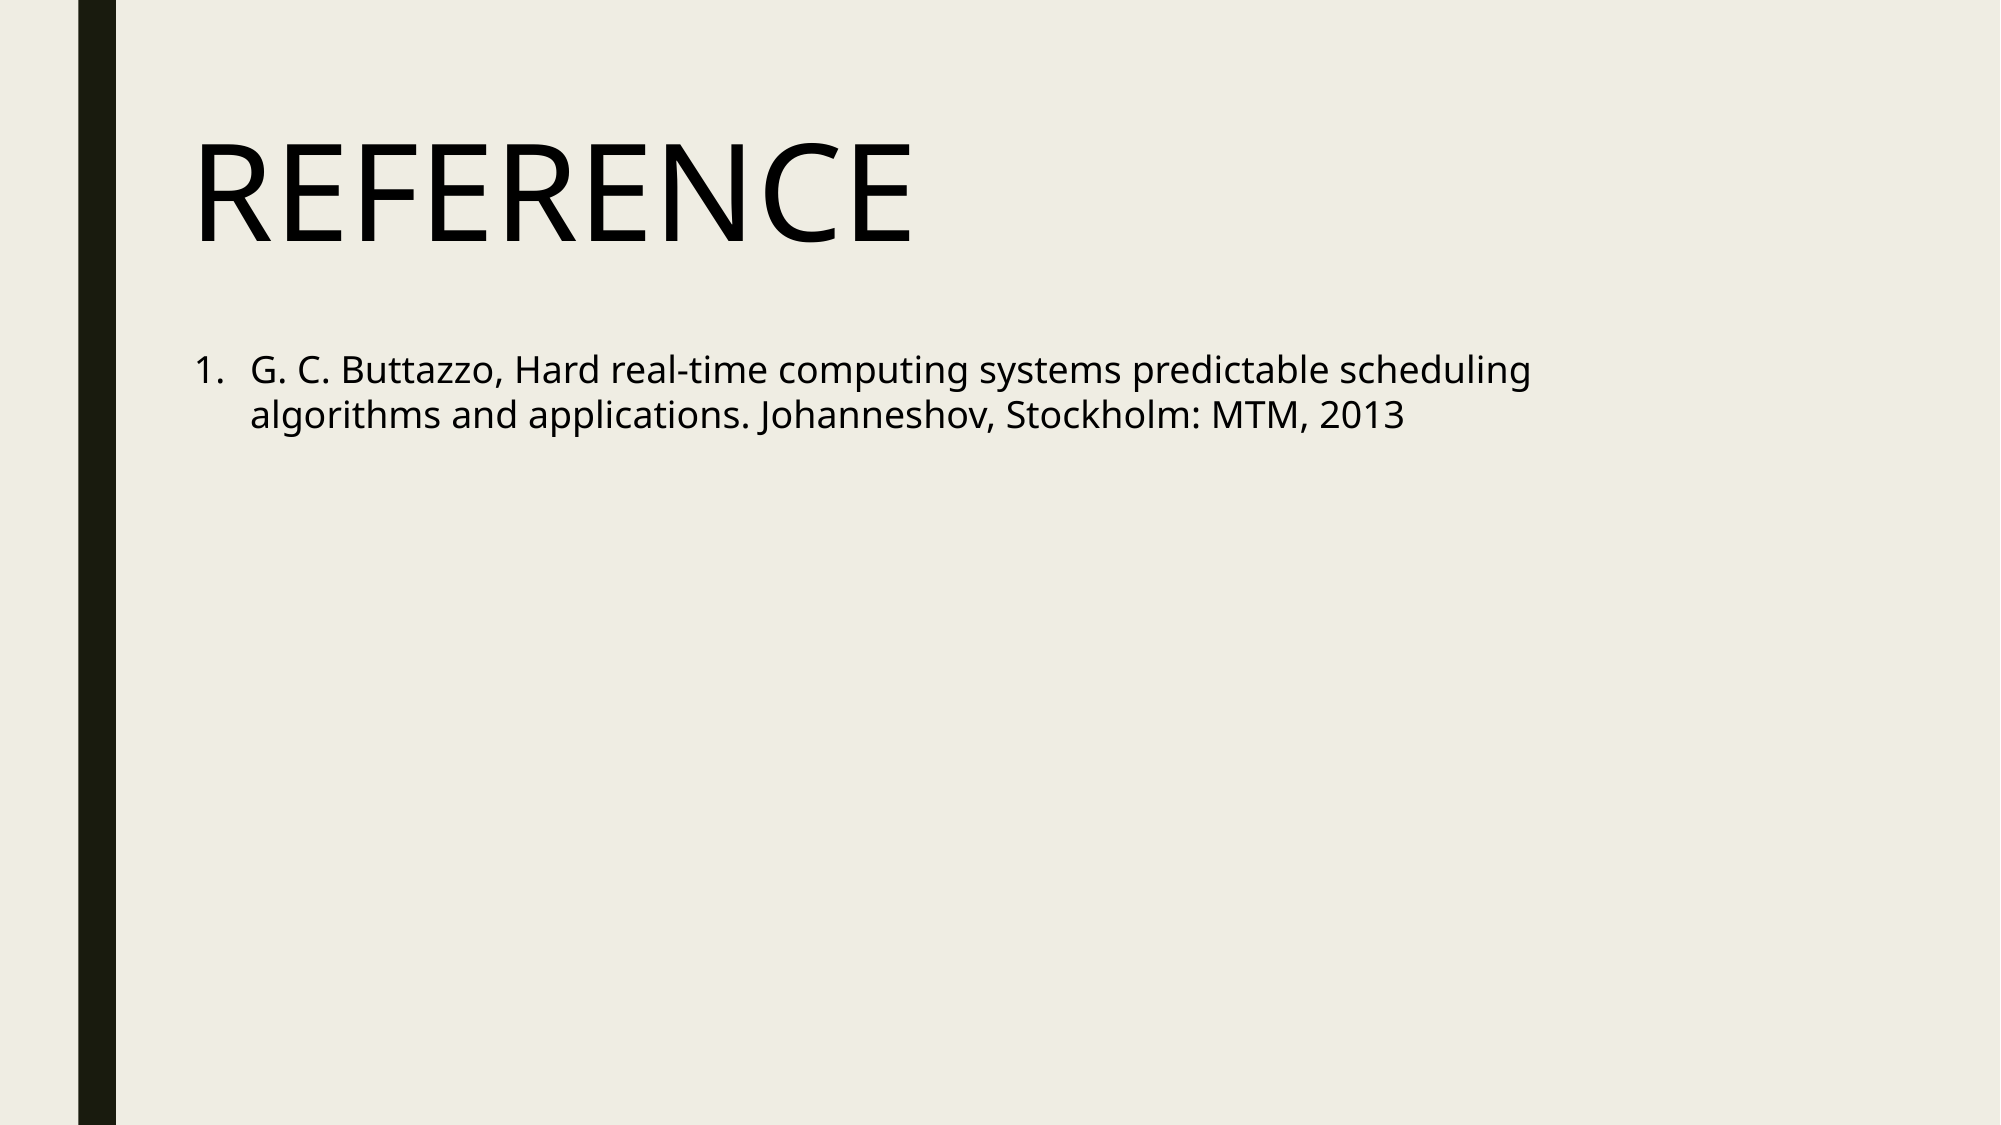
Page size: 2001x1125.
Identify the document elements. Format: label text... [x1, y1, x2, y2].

text_box G. C. Buttazzo, Hard real-time computing systems predictable scheduling algorithms and applications. Johanneshov, Stockholm: MTM, 2013 [179, 338, 1616, 444]
text_box REFERENCE [174, 98, 1211, 277]
